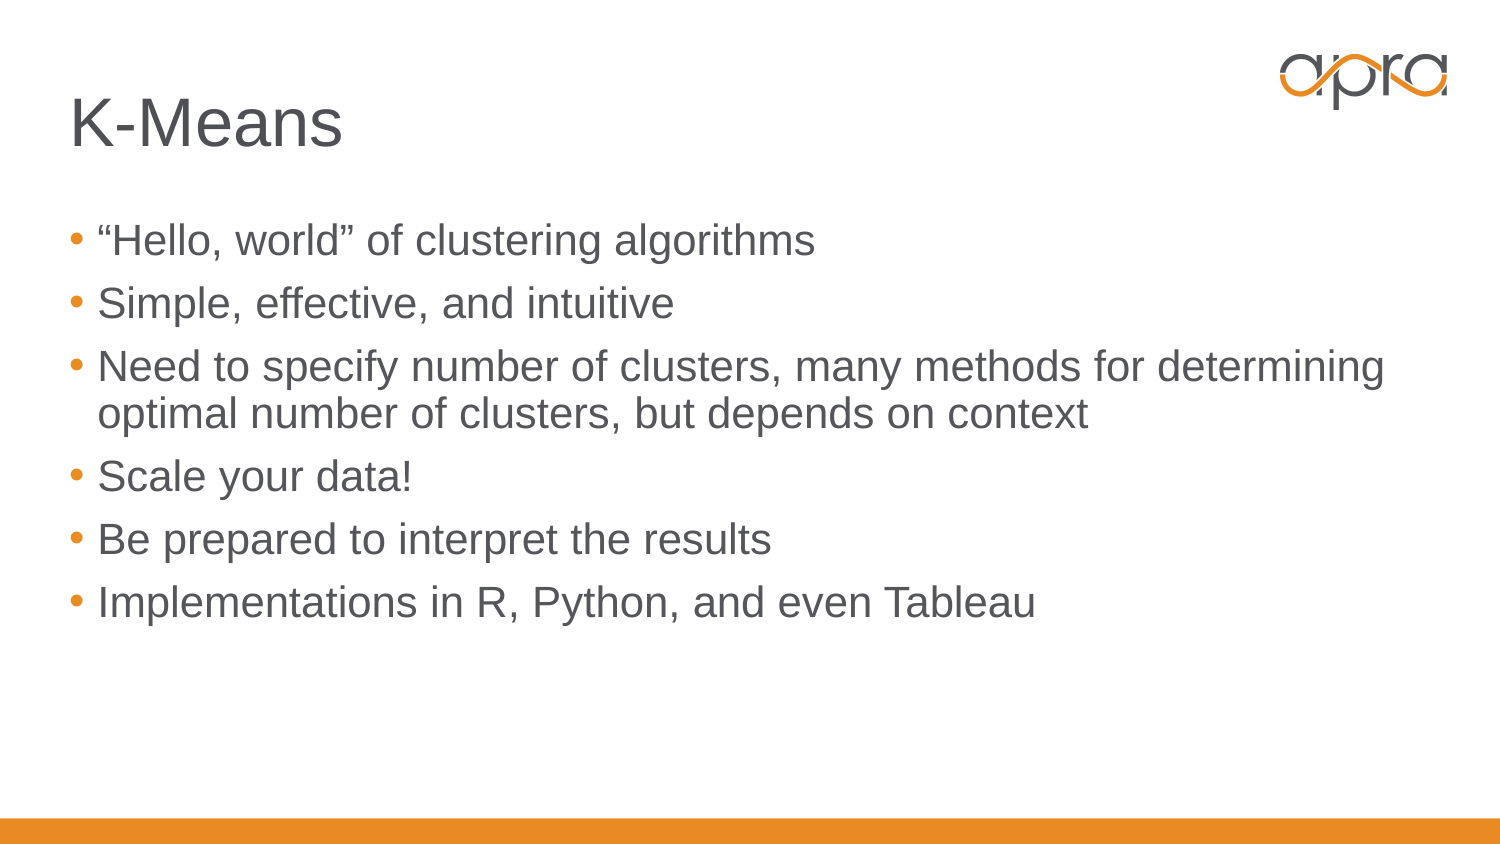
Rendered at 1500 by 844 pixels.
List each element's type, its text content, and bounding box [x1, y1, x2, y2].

list “Hello, world” of clustering algorithms Simple, effective, and intuitive Need to specify number of clusters, many methods for determining optimal number of clusters, but depends on context Scale your data! Be prepared to interpret the results Implementations in R, Python, and even Tableau [54, 210, 1446, 795]
title K-Means [54, 42, 1446, 206]
picture [0, 0, 1500, 844]
